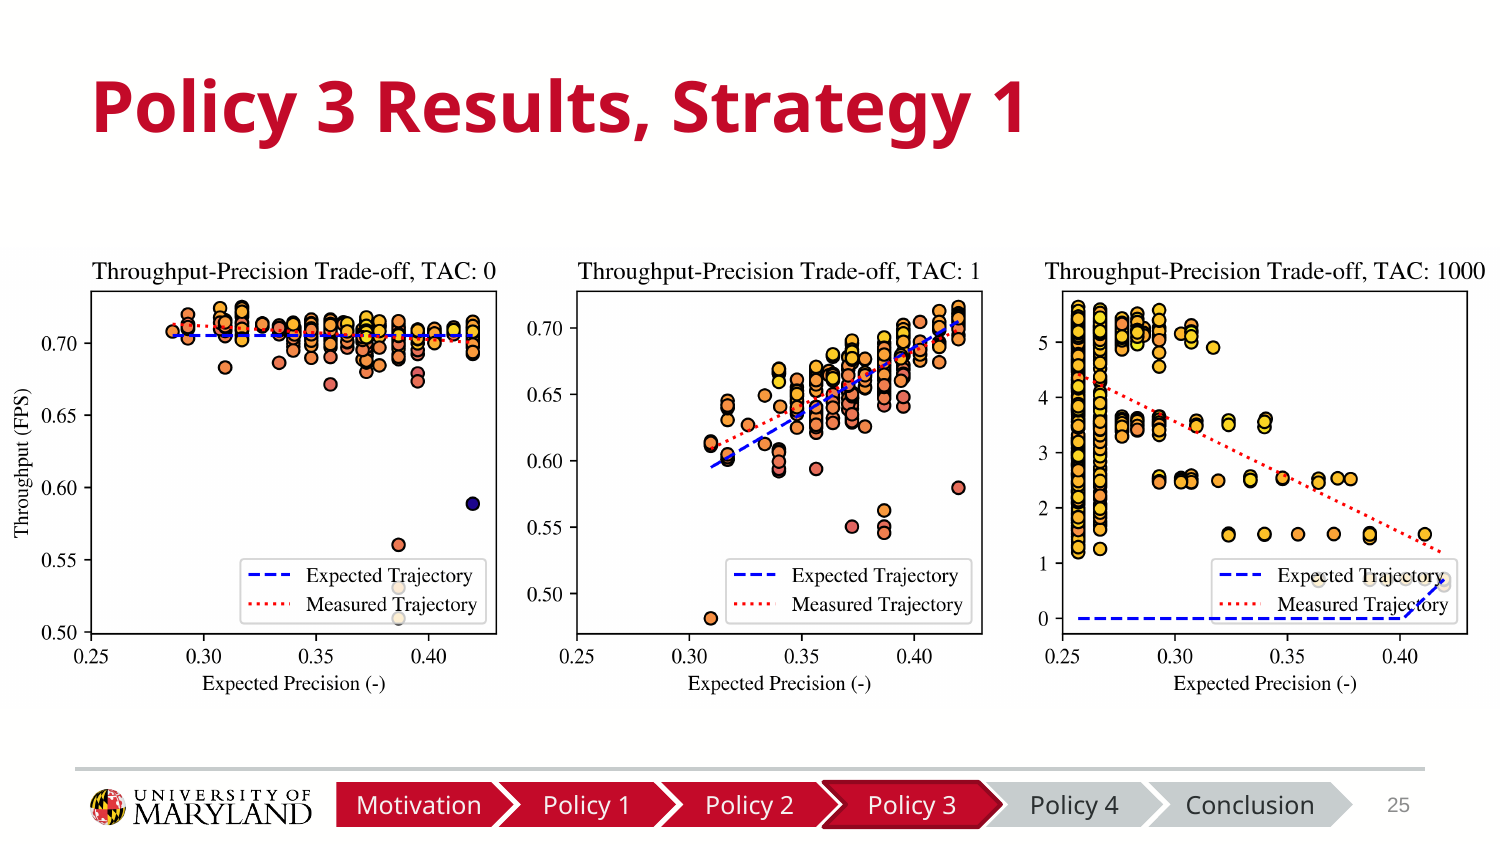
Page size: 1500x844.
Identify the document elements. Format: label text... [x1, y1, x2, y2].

picture [78, 771, 329, 842]
title Policy 3 Results, Strategy 1 [75, 33, 1425, 175]
picture [0, 247, 1500, 709]
slide_number 24 [1355, 782, 1425, 827]
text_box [336, 781, 1354, 828]
